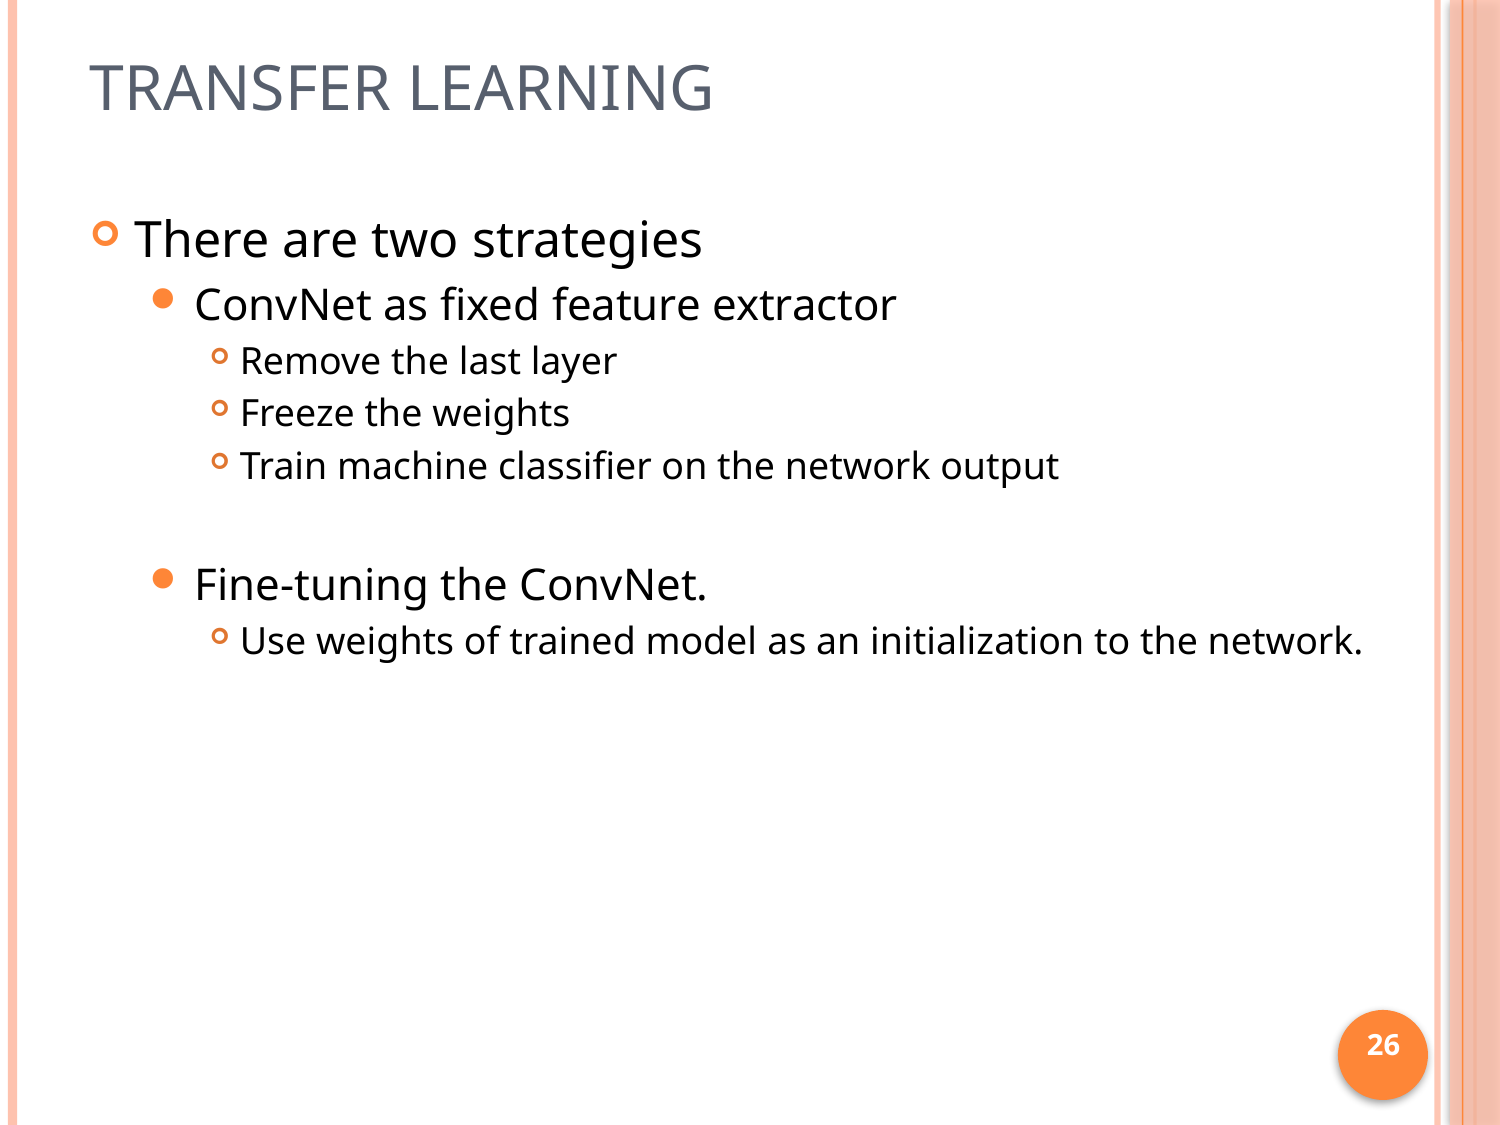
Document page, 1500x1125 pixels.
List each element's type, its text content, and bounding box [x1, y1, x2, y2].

list There are two strategies ConvNet as fixed feature extractor Remove the last layer Freeze the weights Train machine classifier on the network output Fine-tuning the ConvNet. Use weights of trained model as an initialization to the network. [75, 200, 1388, 1000]
slide_number 26 [1333, 1003, 1434, 1089]
title Transfer Learning [75, 12, 1350, 130]
